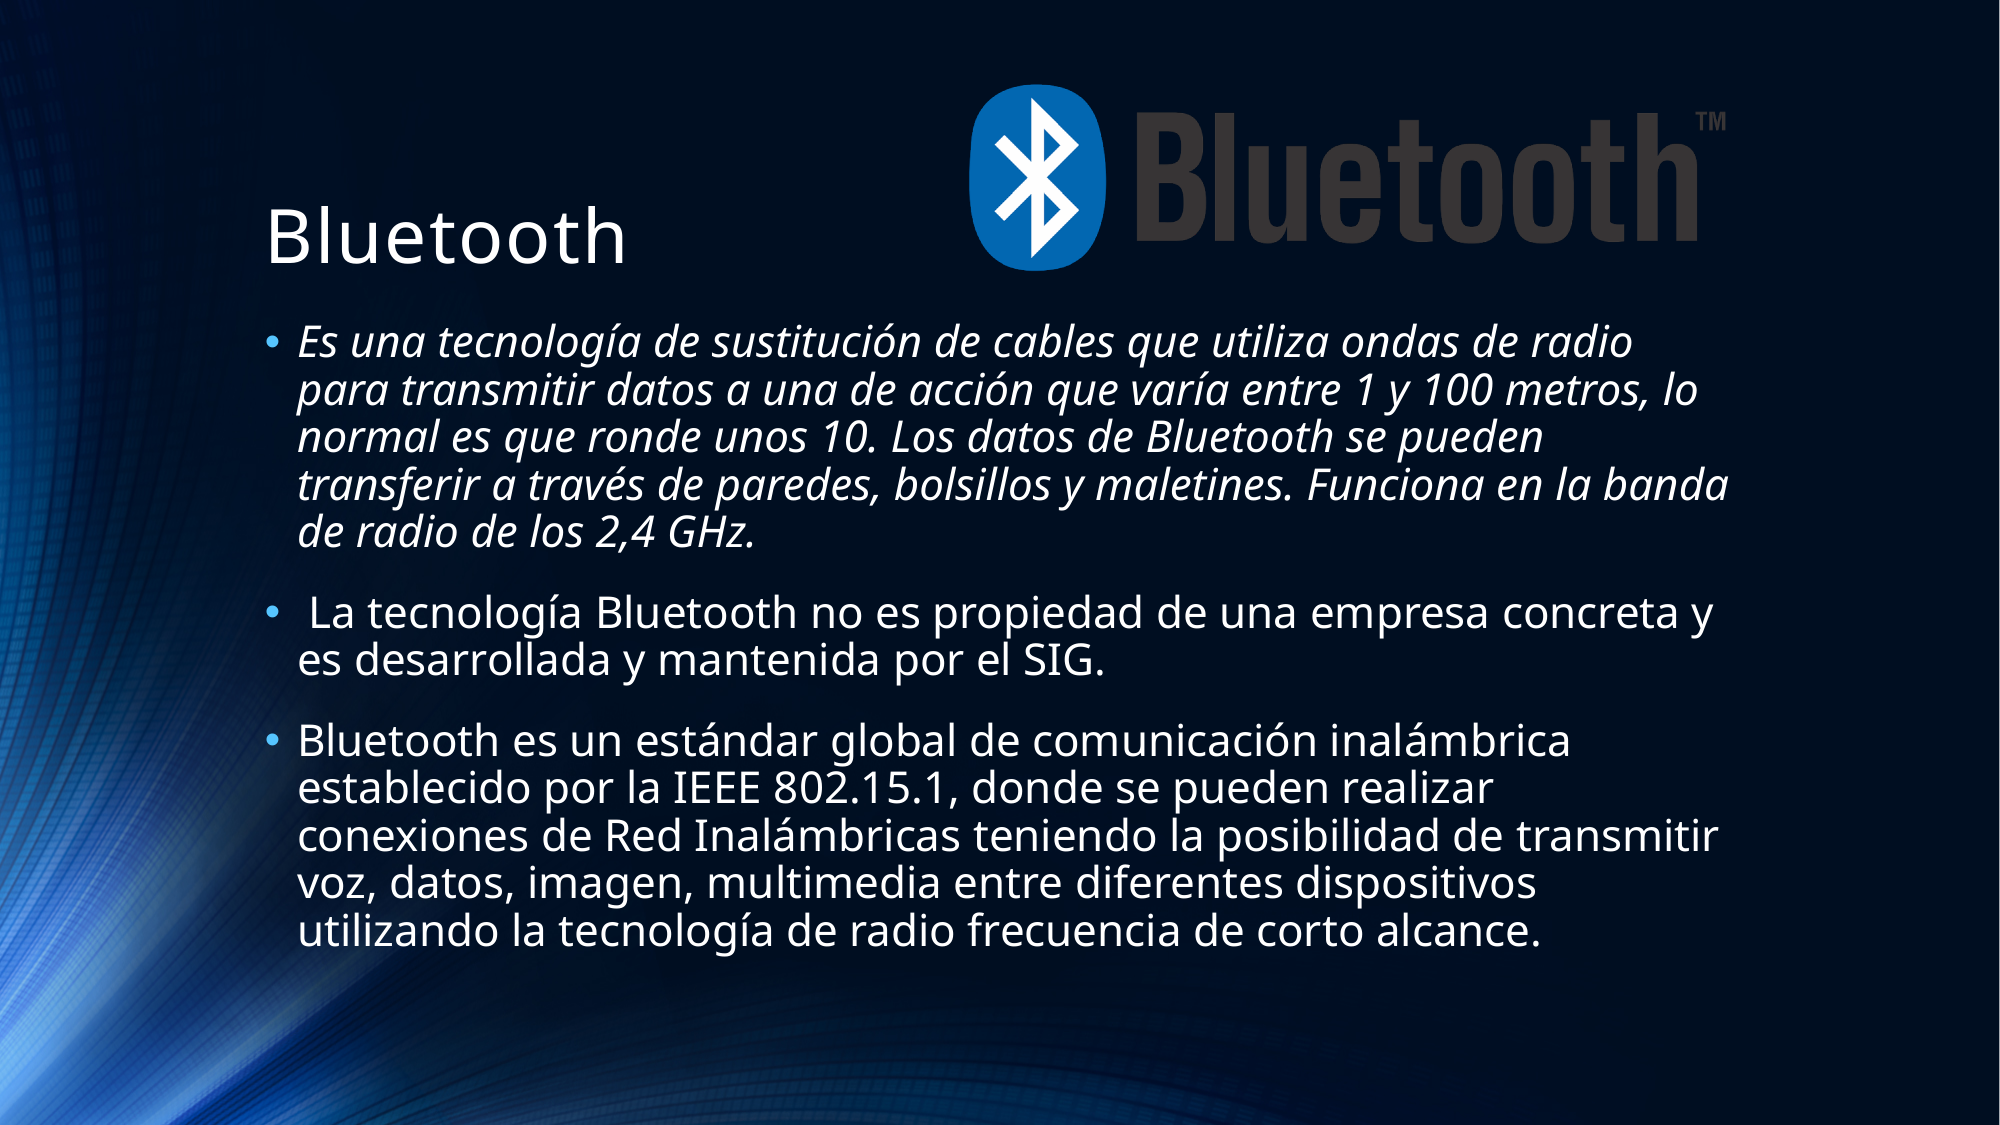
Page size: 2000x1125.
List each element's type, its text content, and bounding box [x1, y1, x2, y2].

title Bluetooth [249, 62, 945, 288]
picture [0, 0, 2000, 1125]
list Es una tecnología de sustitución de cables que utiliza ondas de radio para transmitir datos a una de acción que varía entre 1 y 100 metros, lo normal es que ronde unos 10. Los datos de Bluetooth se pueden transferir a través de paredes, bolsillos y maletines. Funciona en la banda de radio de los 2,4 GHz. La tecnología Bluetooth no es propiedad de una empresa concreta y es desarrollada y mantenida por el SIG. Bluetooth es un estándar global de comunicación inalámbrica establecido por la IEEE 802.15.1, donde se pueden realizar conexiones de Red Inalámbricas teniendo la posibilidad de transmitir voz, datos, imagen, multimedia entre diferentes dispositivos utilizando la tecnología de radio frecuencia de corto alcance. [249, 312, 1749, 988]
